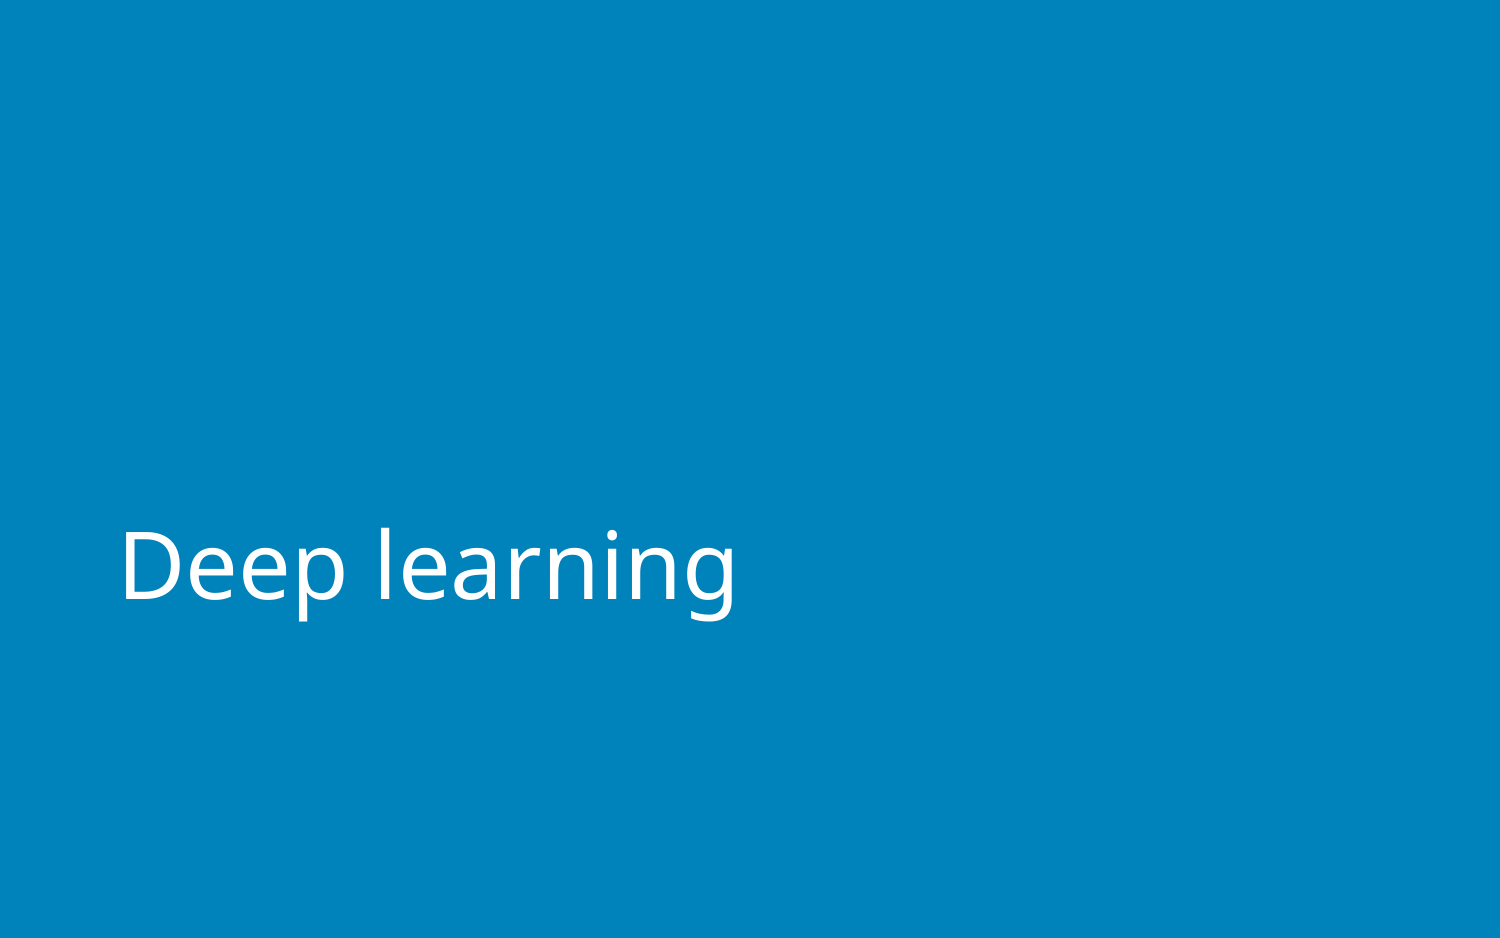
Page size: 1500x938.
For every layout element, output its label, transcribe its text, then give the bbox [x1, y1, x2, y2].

title Deep learning [102, 237, 1397, 628]
